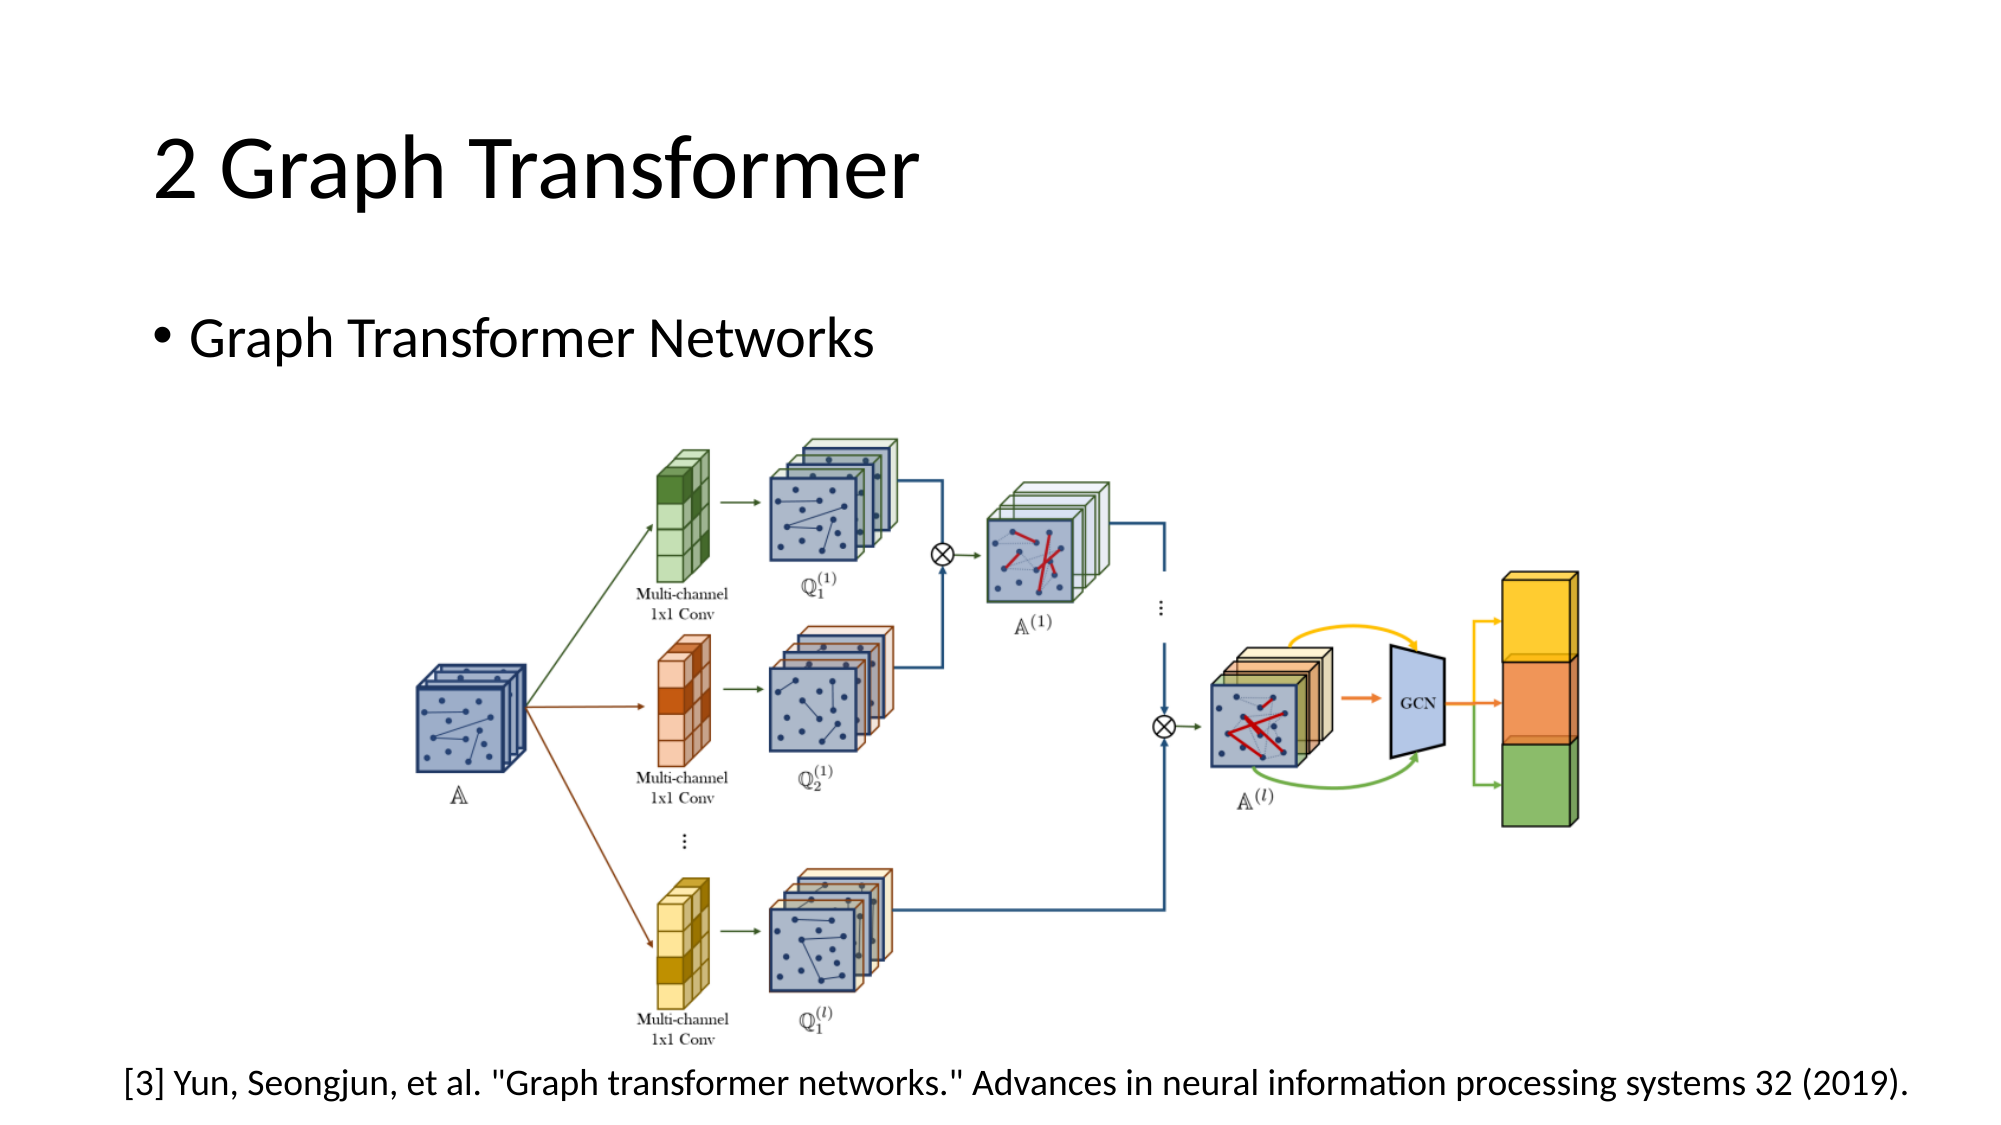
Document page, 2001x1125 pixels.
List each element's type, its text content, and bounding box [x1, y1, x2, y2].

list Graph Transformer Networks [137, 299, 1863, 1014]
text_box [3] Yun, Seongjun, et al. "Graph transformer networks." Advances in neural information processing systems 32 (2019). [108, 1050, 1927, 1110]
picture [380, 383, 1636, 1072]
title 2 Graph Transformer [137, 59, 1863, 278]
